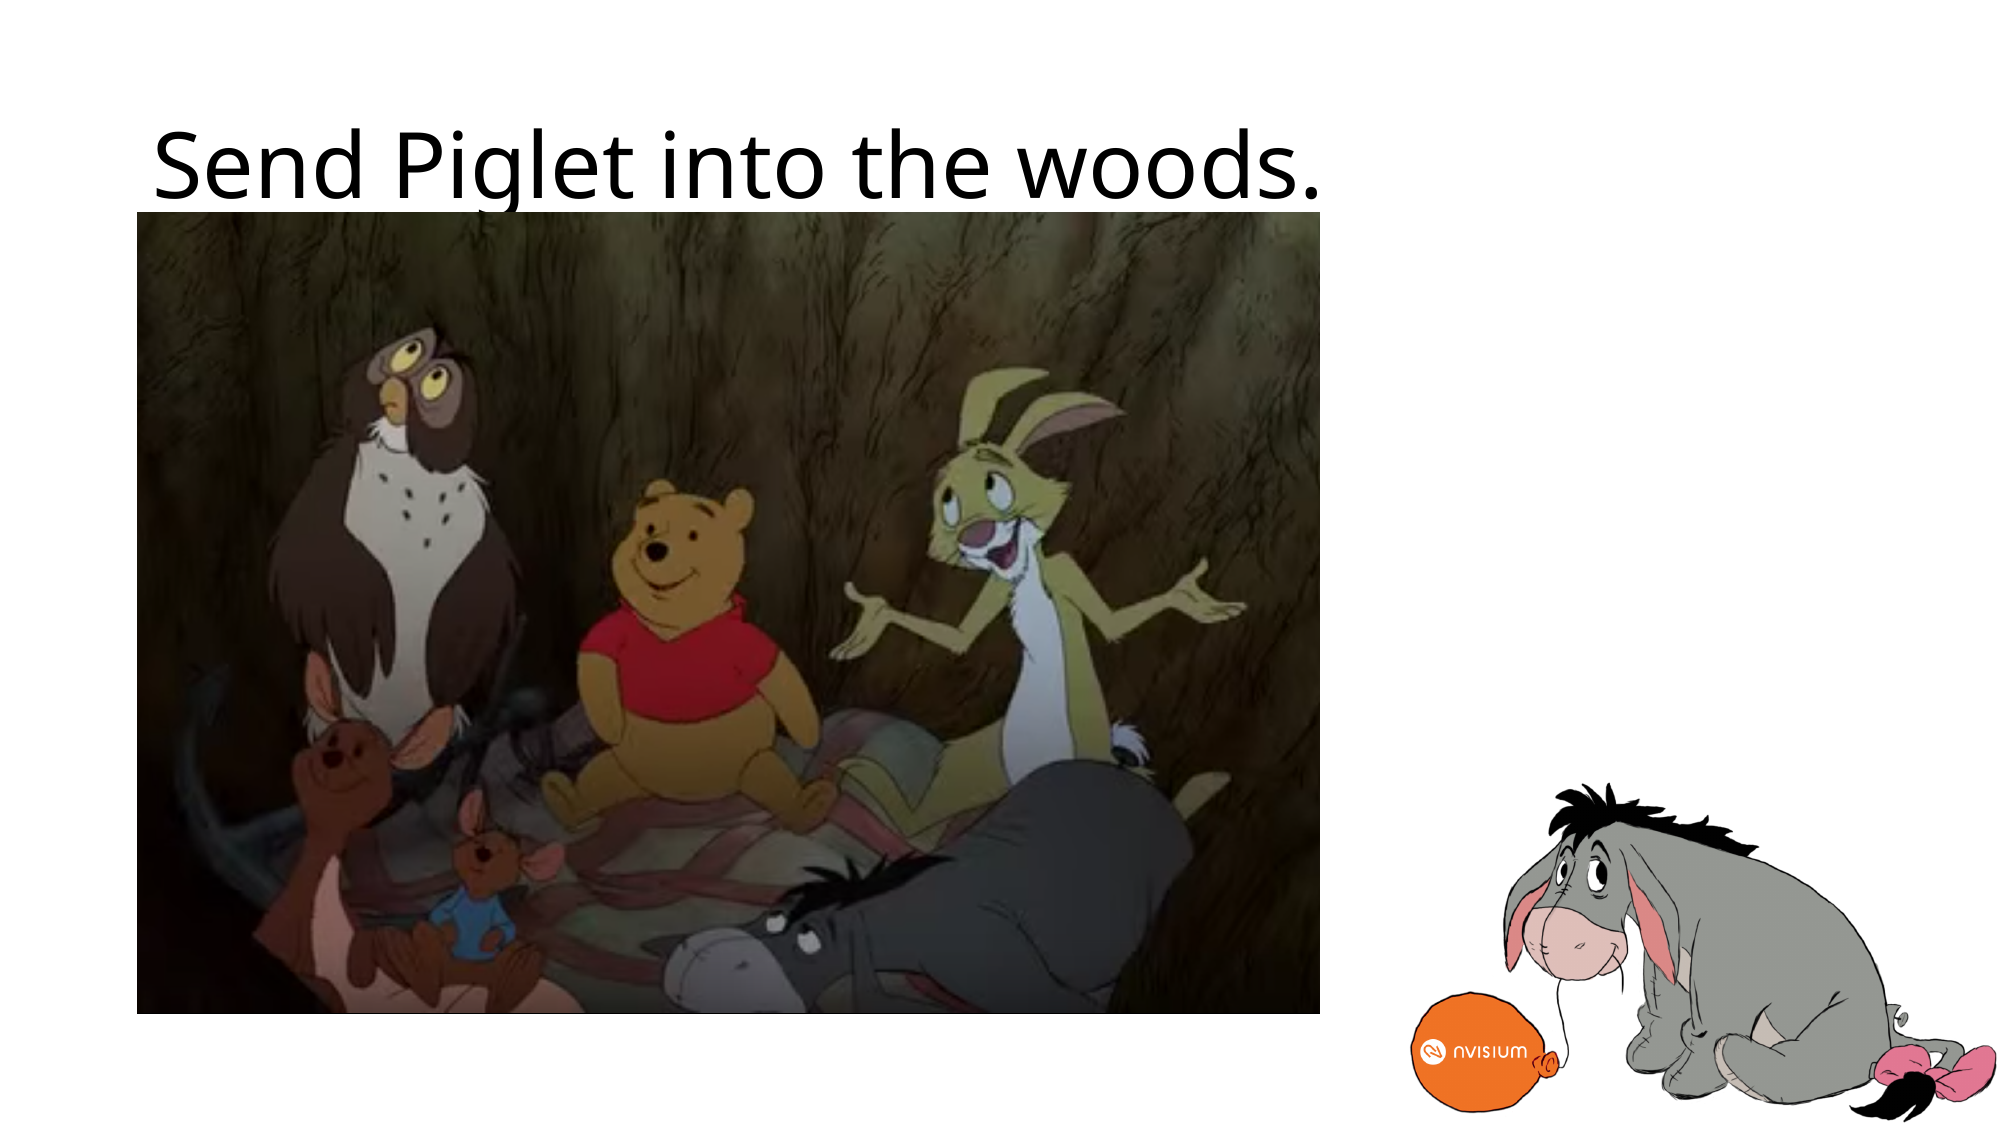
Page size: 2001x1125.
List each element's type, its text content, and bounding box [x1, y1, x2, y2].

picture [1382, 740, 2001, 1125]
picture [137, 212, 1320, 1014]
title Send Piglet into the woods. [137, 59, 1863, 278]
